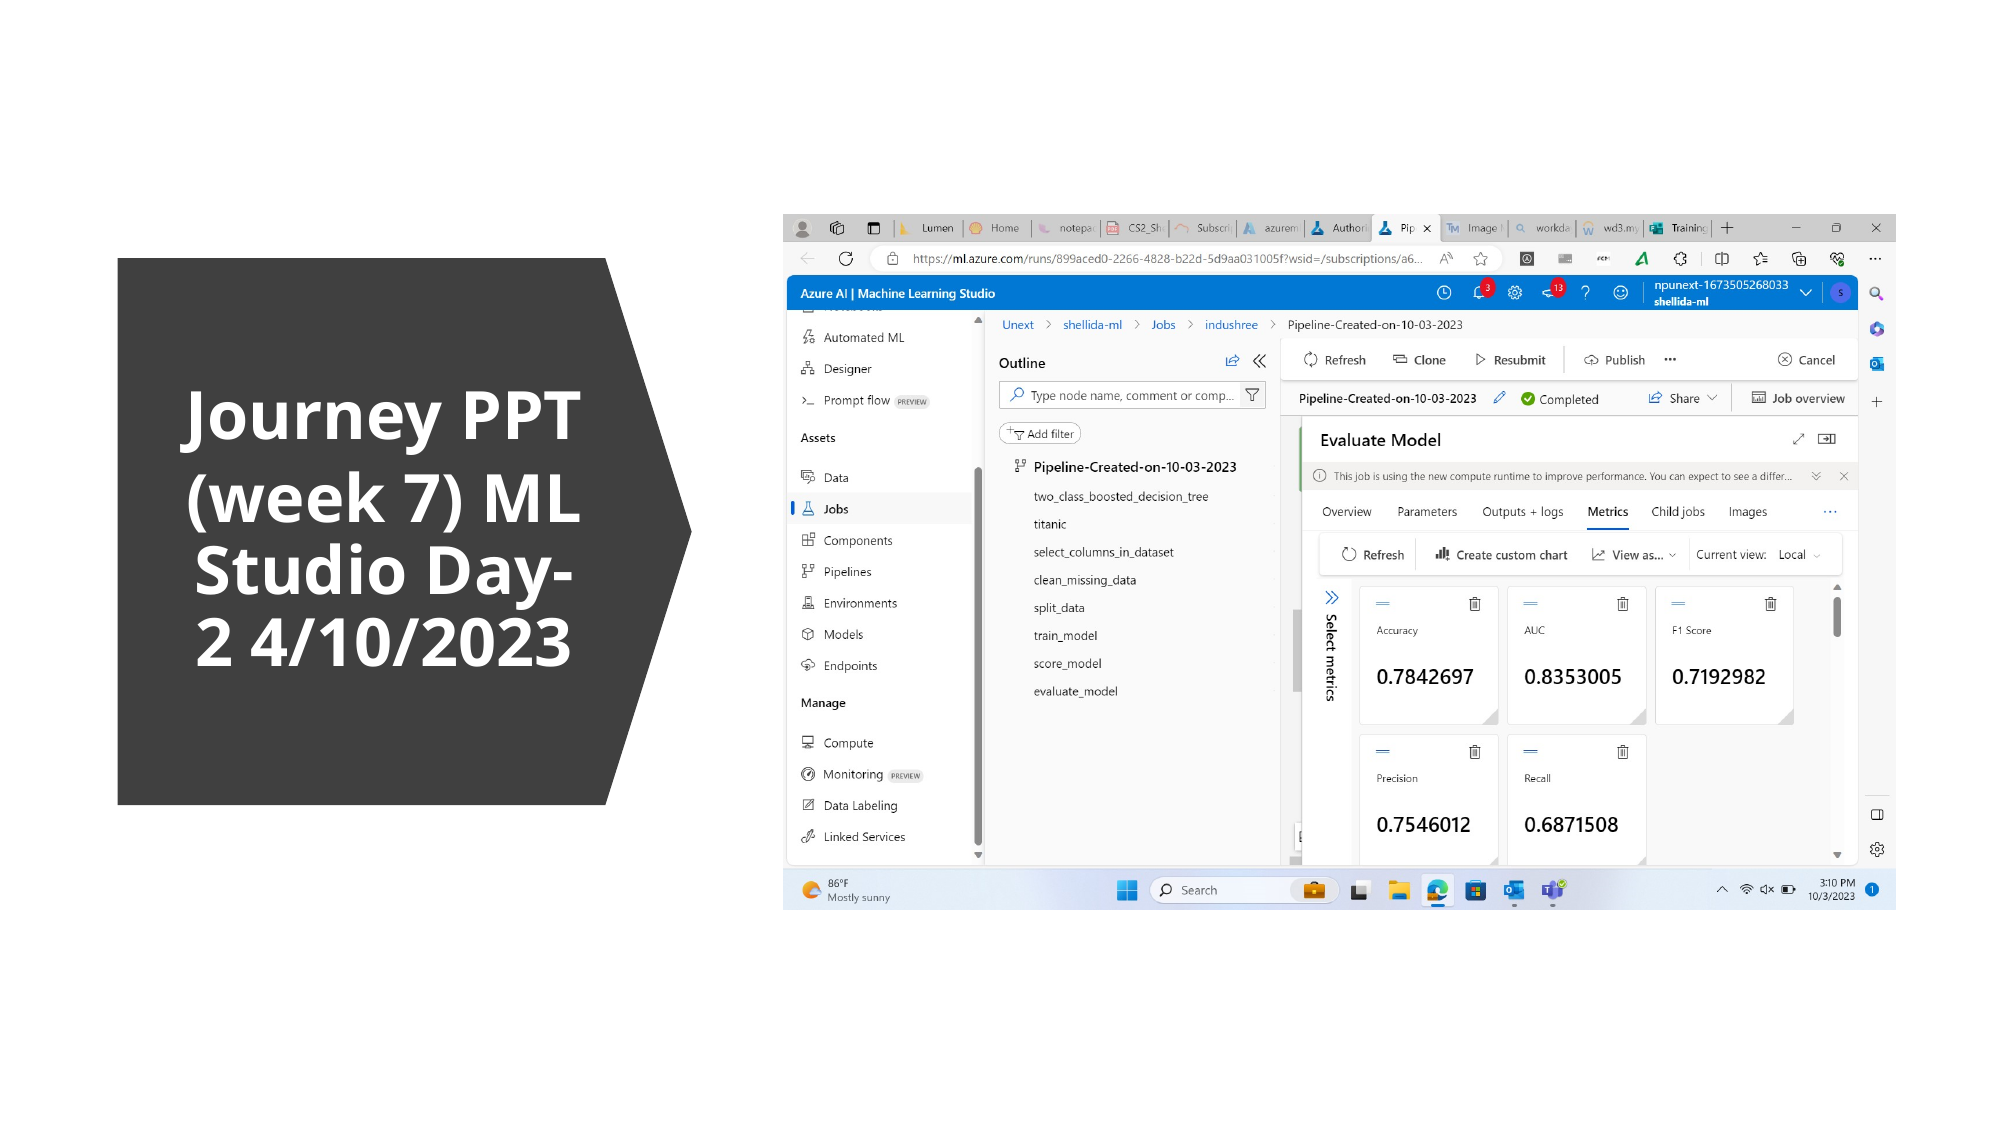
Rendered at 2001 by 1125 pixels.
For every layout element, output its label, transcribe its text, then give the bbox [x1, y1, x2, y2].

text_box [116, 257, 693, 807]
picture [783, 214, 1896, 910]
text_box Journey PPT (week 7) ML Studio Day-2 4/10/2023 [168, 322, 601, 741]
